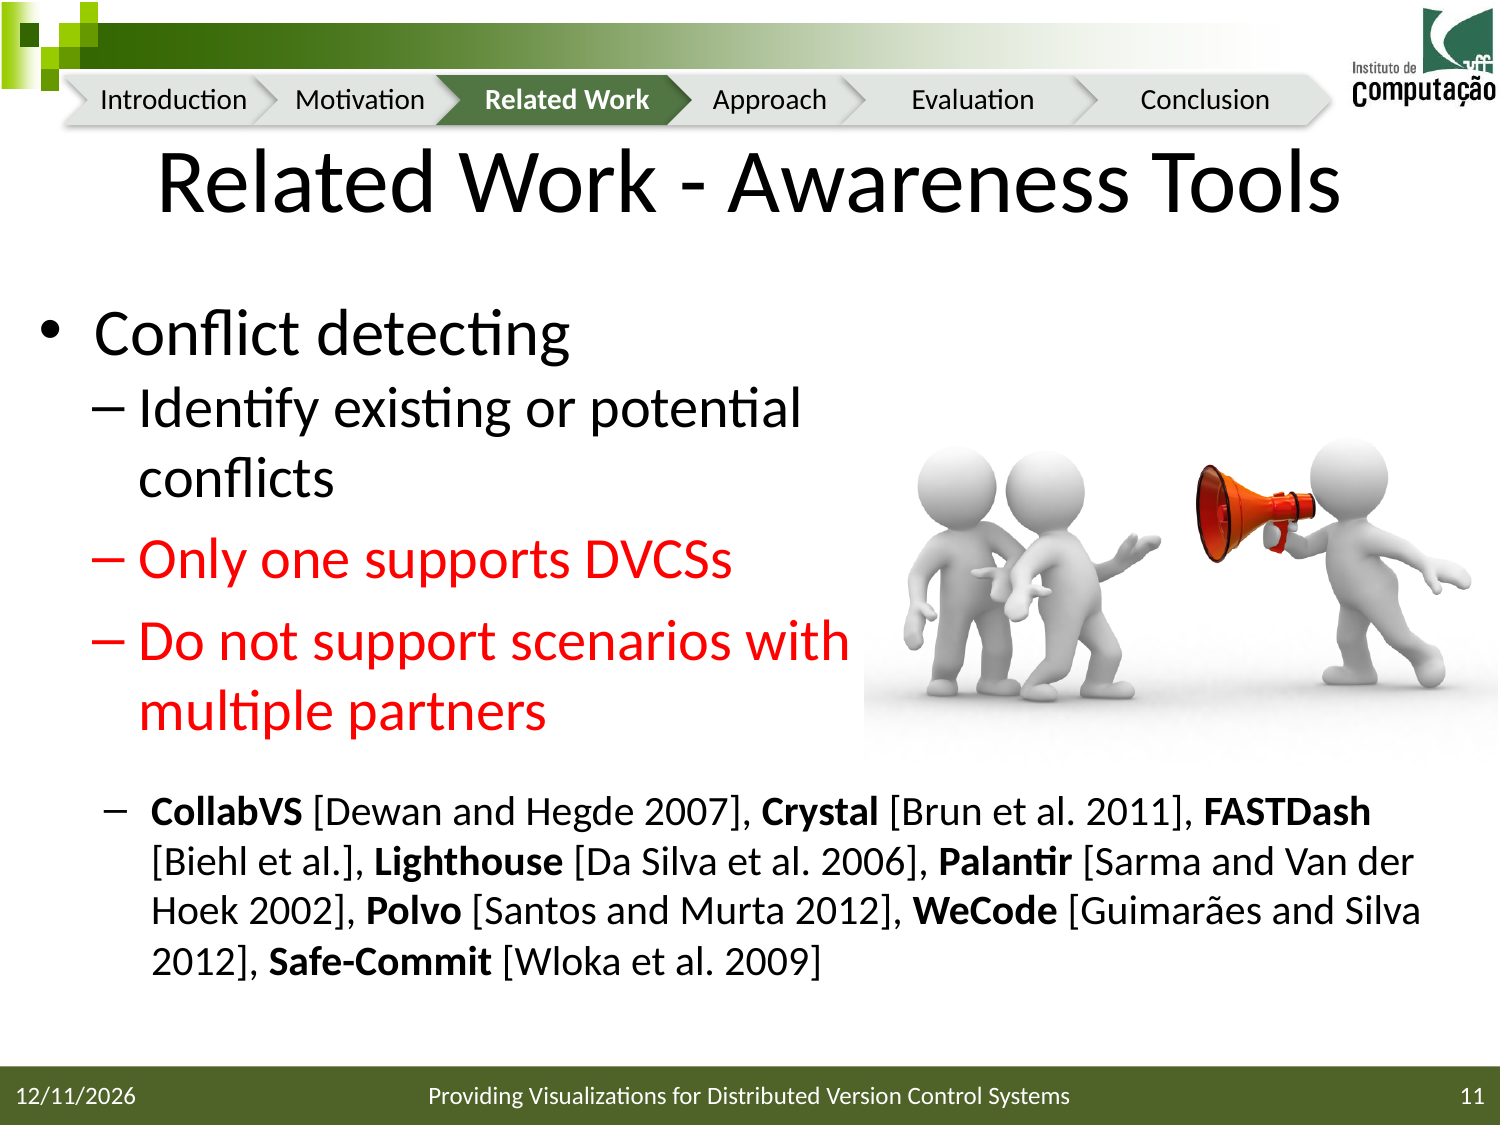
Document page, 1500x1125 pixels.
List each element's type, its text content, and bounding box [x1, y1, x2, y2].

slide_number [0, 1065, 350, 1125]
picture [864, 373, 1499, 769]
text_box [62, 74, 1333, 126]
list Conflict detecting CollabVS [Dewan and Hegde 2007], Crystal [Brun et al. 2011], FASTDash [Biehl et al.], Lighthouse [Da Silva et al. 2006], Palantir [Sarma and Van der Hoek 2002], Polvo [Santos and Murta 2012], WeCode [Guimarães and Silva 2012], Safe-Commit [Wloka et al. 2009] [23, 281, 1477, 371]
title Related Work - Awareness Tools [23, 82, 1477, 270]
slide_number 11 [1149, 1065, 1500, 1125]
text_box Identify existing or potential conflicts Only one supports DVCSs Do not support scenarios with multiple partners [2, 361, 915, 820]
footer Providing Visualizations for Distributed Version Control Systems [362, 1065, 1138, 1125]
list Conflict detecting CollabVS [Dewan and Hegde 2007], Crystal [Brun et al. 2011], FASTDash [Biehl et al.], Lighthouse [Da Silva et al. 2006], Palantir [Sarma and Van der Hoek 2002], Polvo [Santos and Murta 2012], WeCode [Guimarães and Silva 2012], Safe-Commit [Wloka et al. 2009] [23, 777, 1477, 1041]
